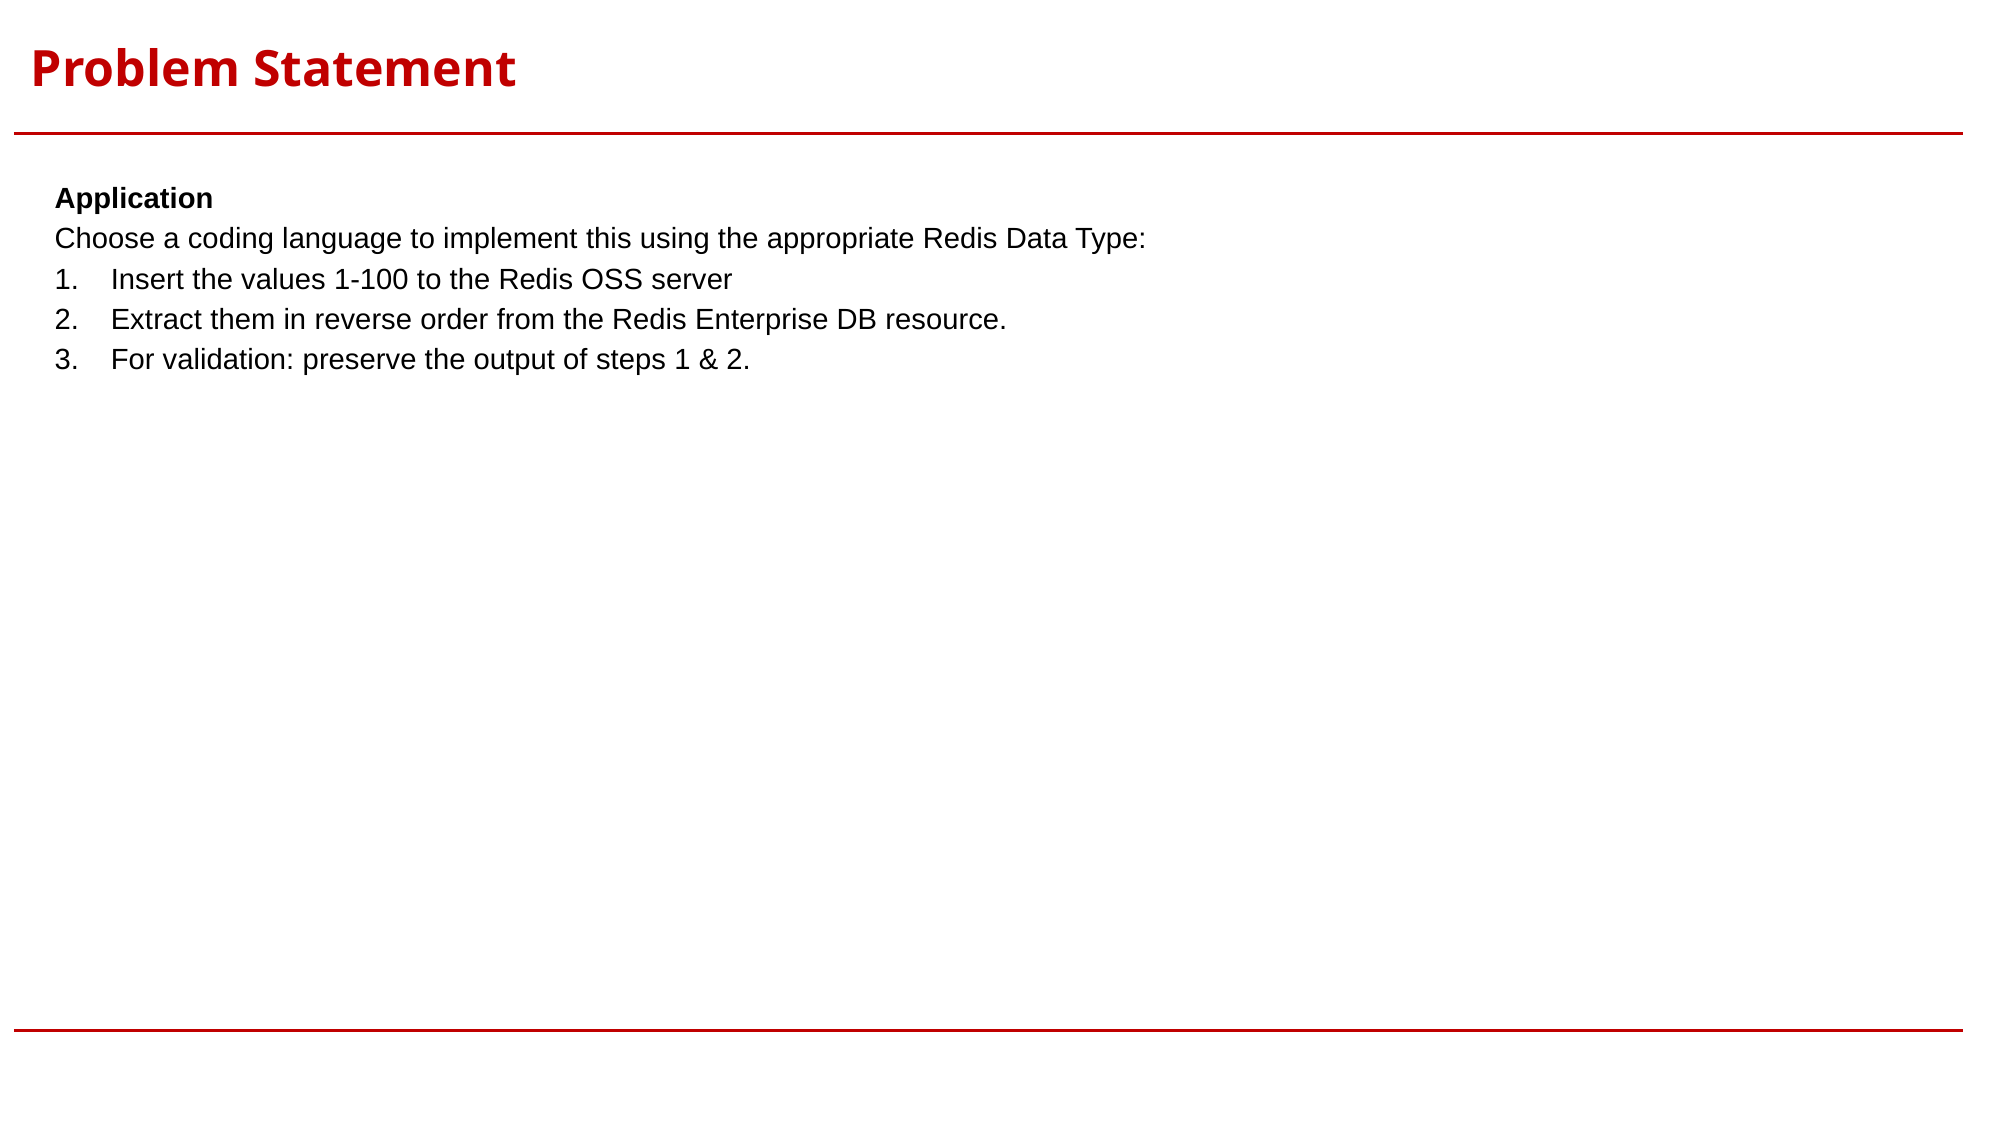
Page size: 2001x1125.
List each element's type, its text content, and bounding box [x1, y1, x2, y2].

title Problem Statement [15, 16, 1965, 125]
text_box Application Choose a coding language to implement this using the appropriate Redis Data Type: Insert the values 1-100 to the Redis OSS server Extract them in reverse order from the Redis Enterprise DB resource. For validation: preserve the output of steps 1 & 2. [39, 167, 1176, 383]
